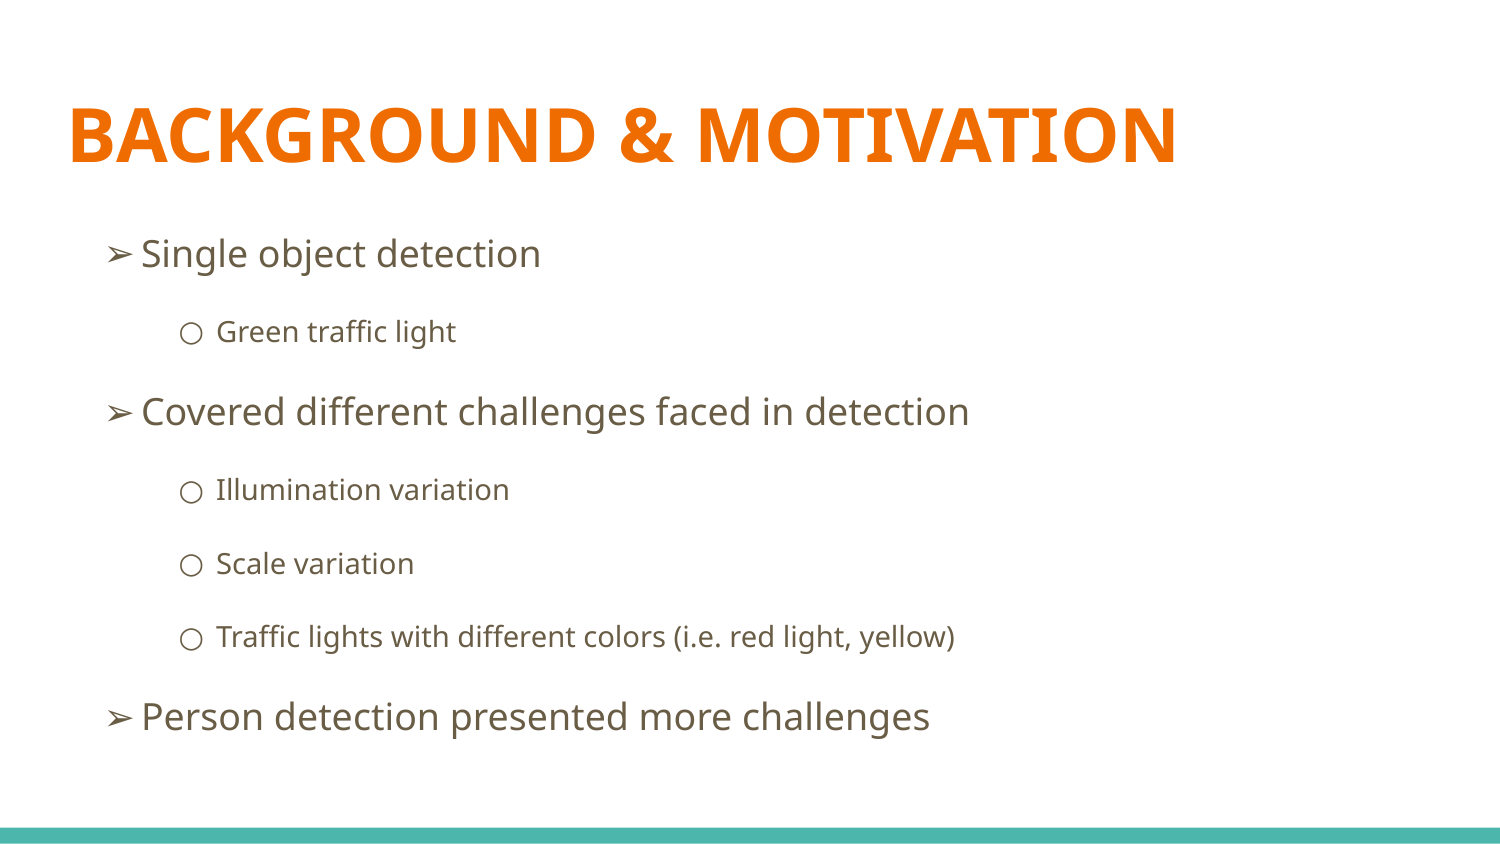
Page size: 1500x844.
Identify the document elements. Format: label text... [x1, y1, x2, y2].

title BACKGROUND & MOTIVATION [51, 72, 1449, 189]
list Single object detection Green traffic light Covered different challenges faced in detection Illumination variation Scale variation Traffic lights with different colors (i.e. red light, yellow) Person detection presented more challenges [51, 207, 1449, 750]
